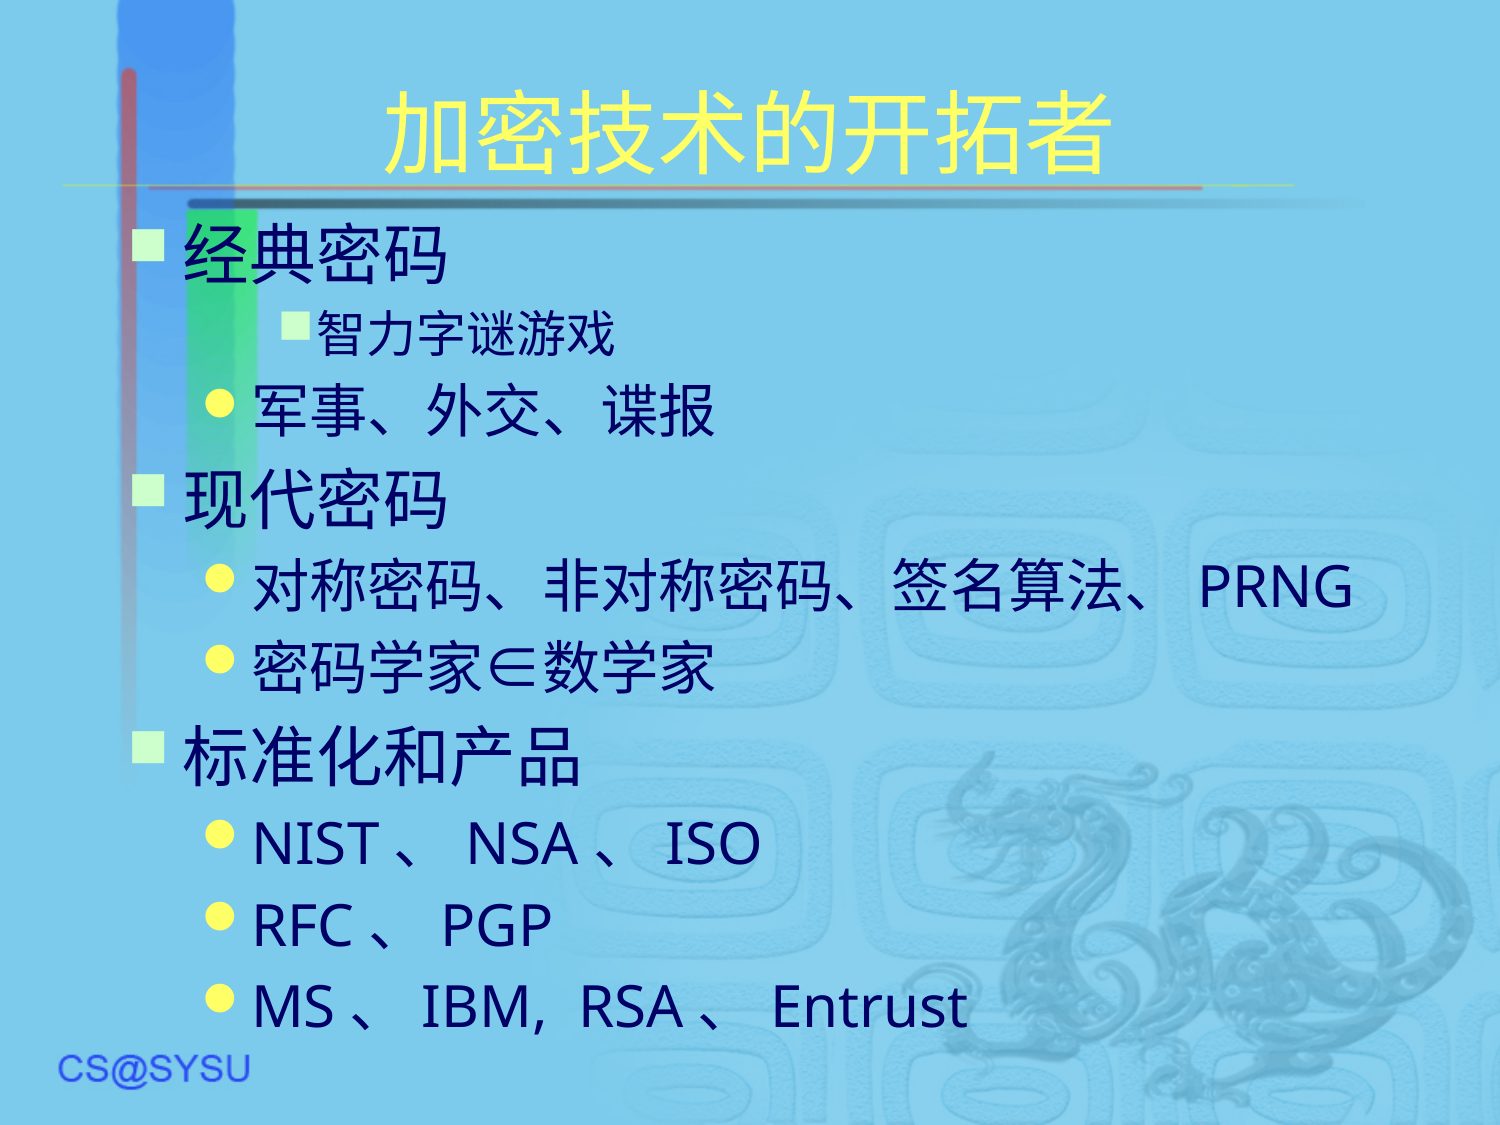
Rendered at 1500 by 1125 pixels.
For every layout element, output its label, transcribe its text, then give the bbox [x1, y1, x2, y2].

title 加密技术的开拓者 [49, 37, 1451, 226]
list 经典密码 智力字谜游戏 军事、外交、谍报 现代密码 对称密码、非对称密码、签名算法、PRNG 密码学家∈数学家 标准化和产品 NIST、NSA、ISO RFC、PGP MS、IBM, RSA、Entrust [111, 205, 1451, 1001]
picture [0, 0, 1500, 1125]
